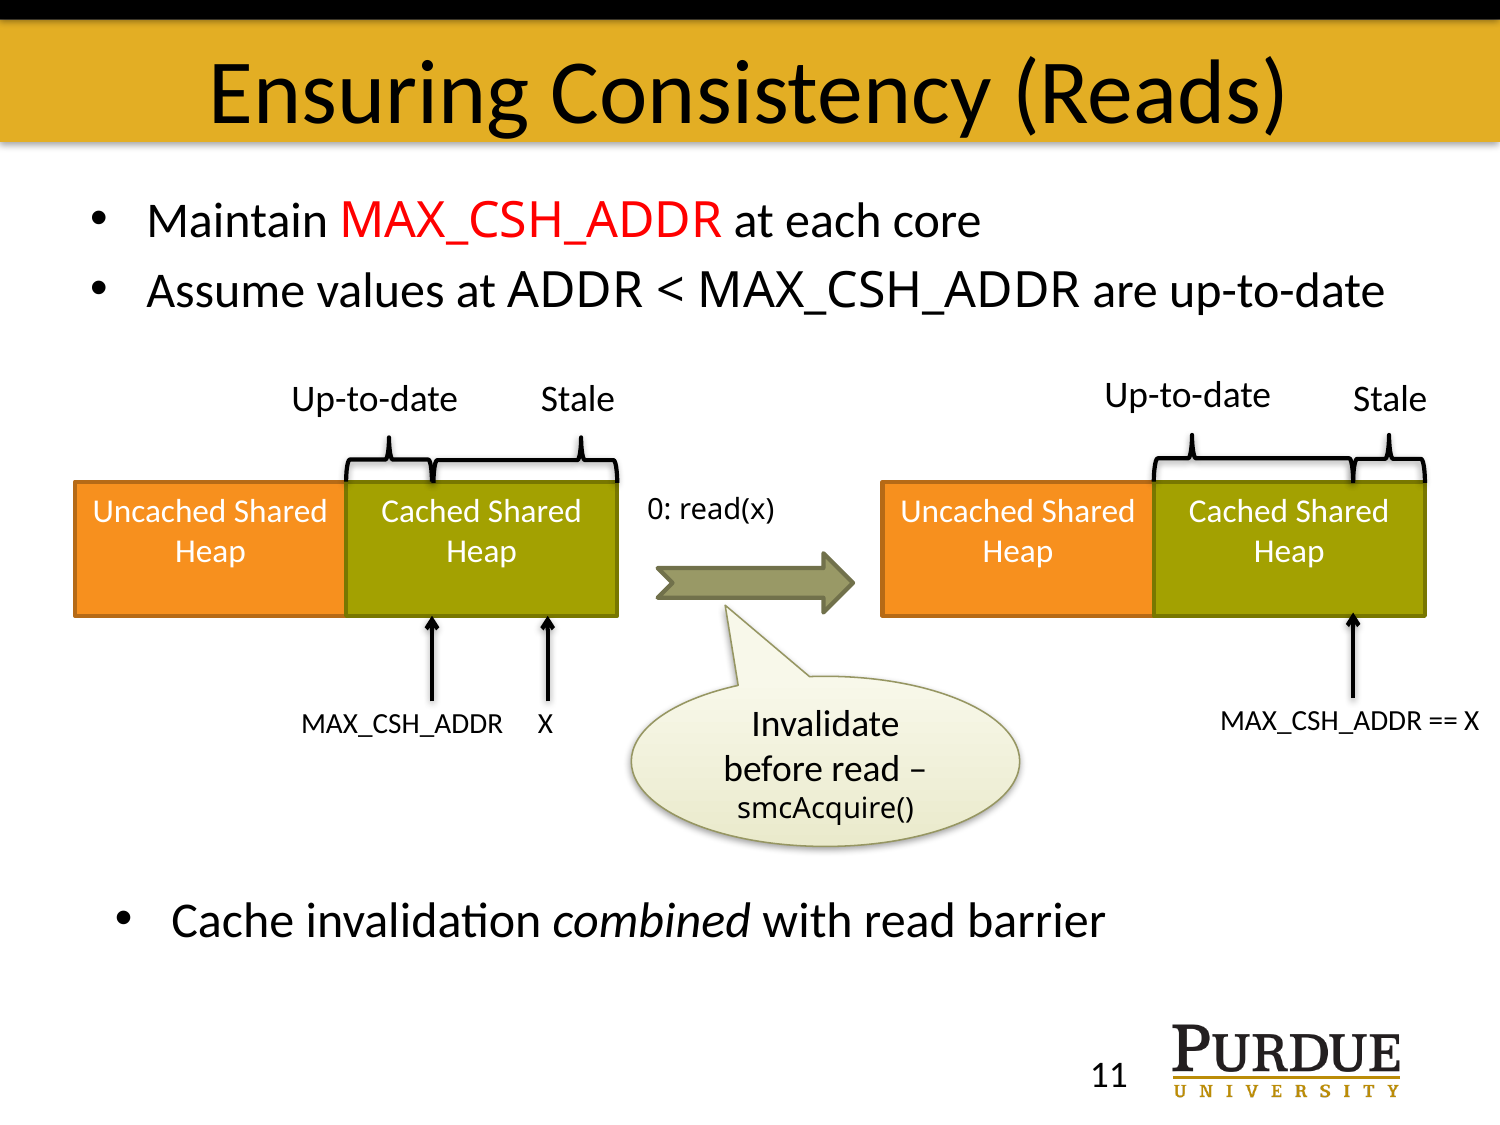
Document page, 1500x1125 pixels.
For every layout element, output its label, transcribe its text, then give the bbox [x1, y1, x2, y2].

text_box Invalidate before read – smcAcquire() [630, 604, 1021, 848]
text_box Up-to-date [1089, 363, 1287, 423]
text_box [655, 551, 856, 615]
list Maintain MAX_CSH_ADDR at each core Assume values at ADDR < MAX_CSH_ADDR are up-to-date [75, 179, 1425, 345]
text_box 0: read(x) [621, 482, 880, 533]
text_box Cache invalidation combined with read barrier [99, 879, 1450, 1044]
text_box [1205, 612, 1500, 745]
text_box Up-to-date [276, 366, 474, 426]
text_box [522, 615, 573, 749]
text_box [1351, 432, 1428, 483]
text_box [882, 481, 1426, 617]
text_box Stale [526, 366, 631, 426]
text_box [344, 435, 431, 480]
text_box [74, 481, 618, 617]
slide_number 11 [1074, 1044, 1425, 1103]
title Ensuring Consistency (Reads) [75, 19, 1425, 142]
text_box [1151, 432, 1352, 480]
text_box [431, 435, 620, 483]
text_box Stale [1338, 366, 1443, 426]
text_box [285, 615, 520, 749]
